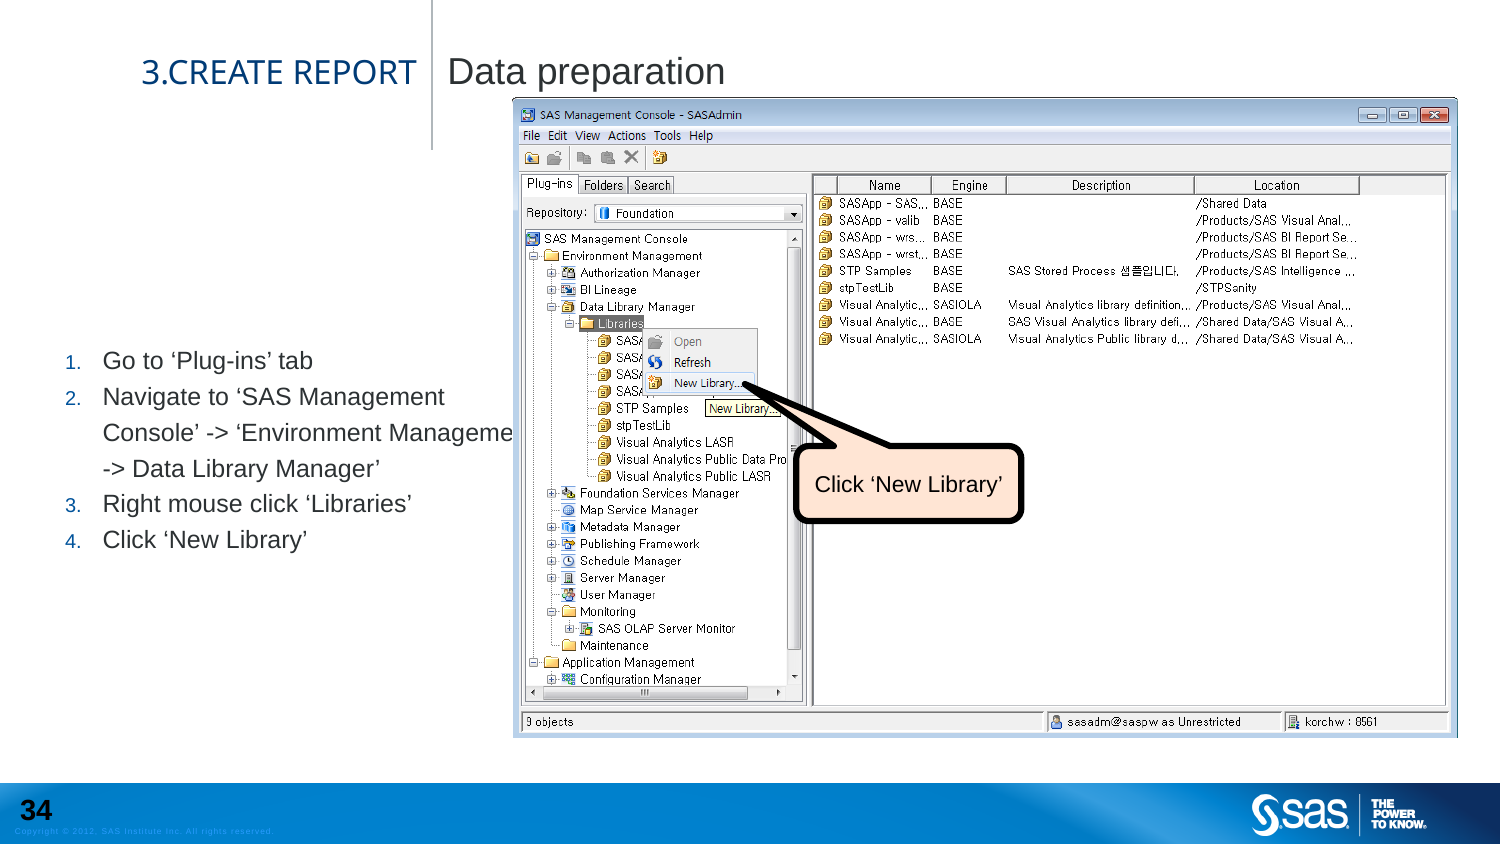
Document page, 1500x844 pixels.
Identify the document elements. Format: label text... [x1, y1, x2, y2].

picture [0, 783, 1500, 844]
title 3.Create report [19, 43, 432, 99]
list Go to ‘Plug-ins’ tab Navigate to ‘SAS Management Console’ -> ‘Environment Management’ -> Data Library Manager’ Right mouse click ‘Libraries’ Click ‘New Library’ [50, 329, 509, 563]
list Data preparation [432, 39, 1426, 100]
picture [512, 97, 1458, 738]
